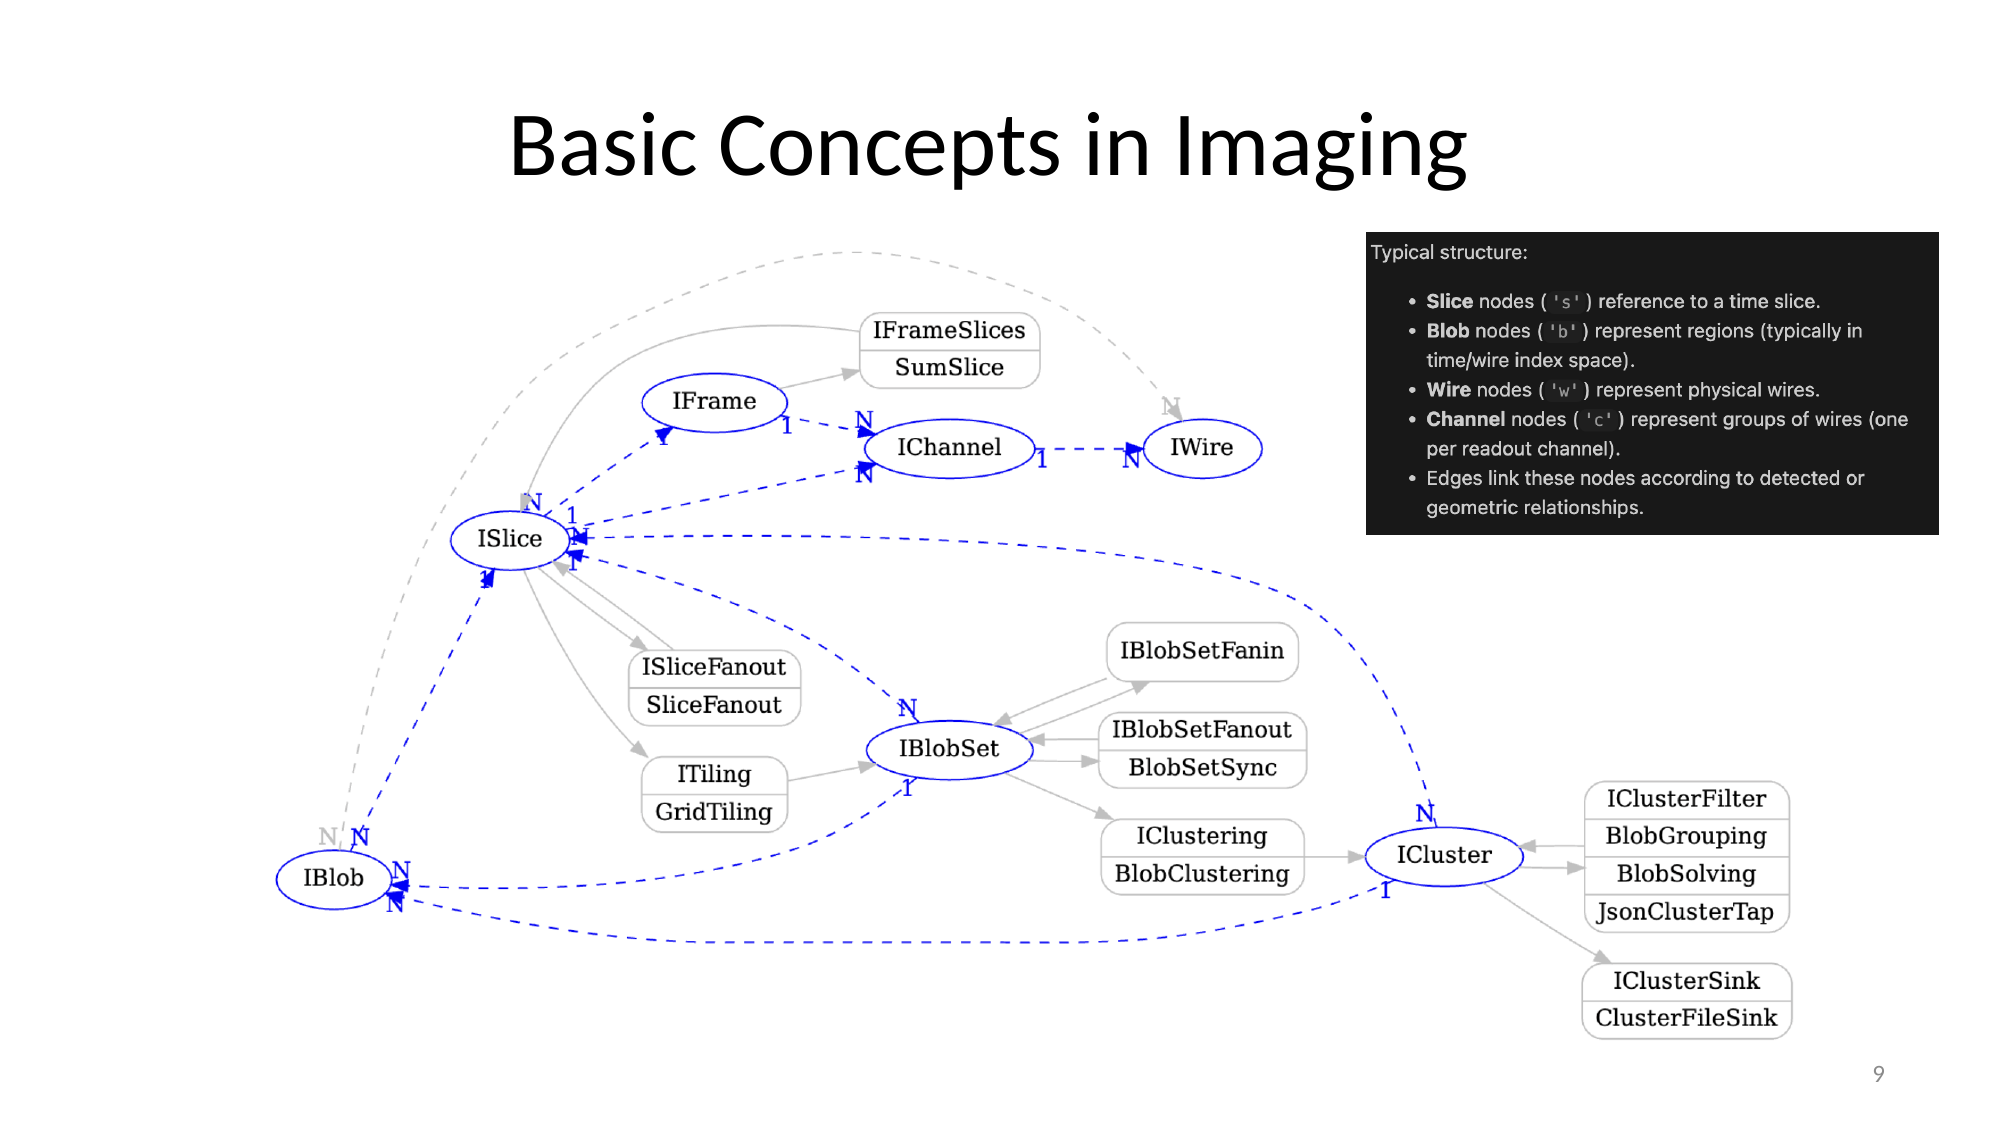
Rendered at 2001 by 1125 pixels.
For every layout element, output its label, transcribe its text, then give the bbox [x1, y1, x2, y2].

slide_number 9 [1433, 1042, 1900, 1103]
picture [1366, 232, 1940, 535]
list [260, 232, 1823, 1058]
title Basic Concepts in Imaging [99, 45, 1900, 233]
